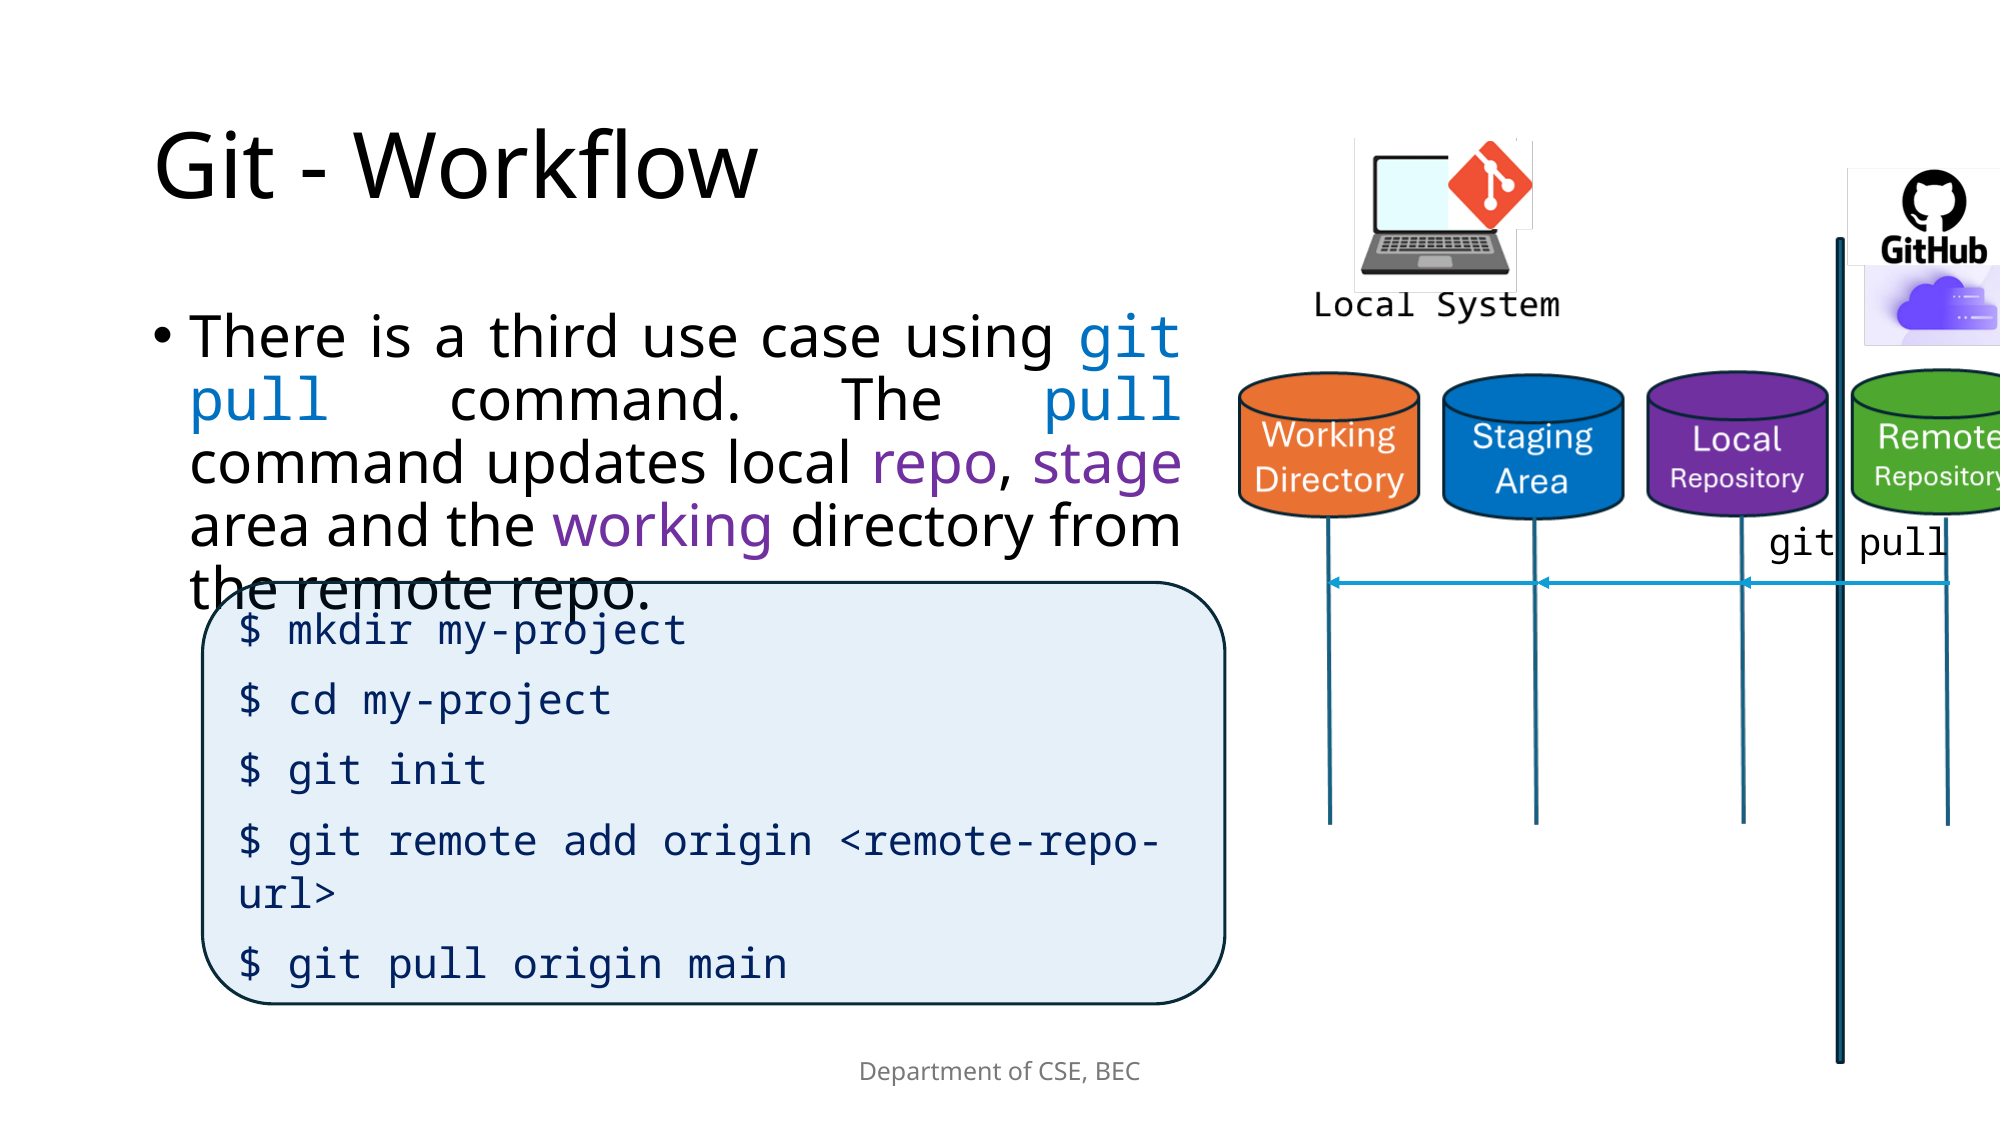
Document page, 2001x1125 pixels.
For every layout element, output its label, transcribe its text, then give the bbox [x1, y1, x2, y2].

title Git - Workflow [137, 59, 1863, 278]
picture [1854, 372, 2000, 416]
text_box $ mkdir my-project $ cd my-project $ git init $ git remote add origin <remote-repo-url> $ git pull origin main [200, 580, 1227, 1006]
picture [1854, 402, 2000, 512]
list There is a third use case using git pull command. The pull command updates local repo, stage area and the working directory from the remote repo. [137, 299, 1198, 1014]
footer Department of CSE, BEC [662, 1042, 1338, 1103]
picture [1230, 137, 2000, 1064]
